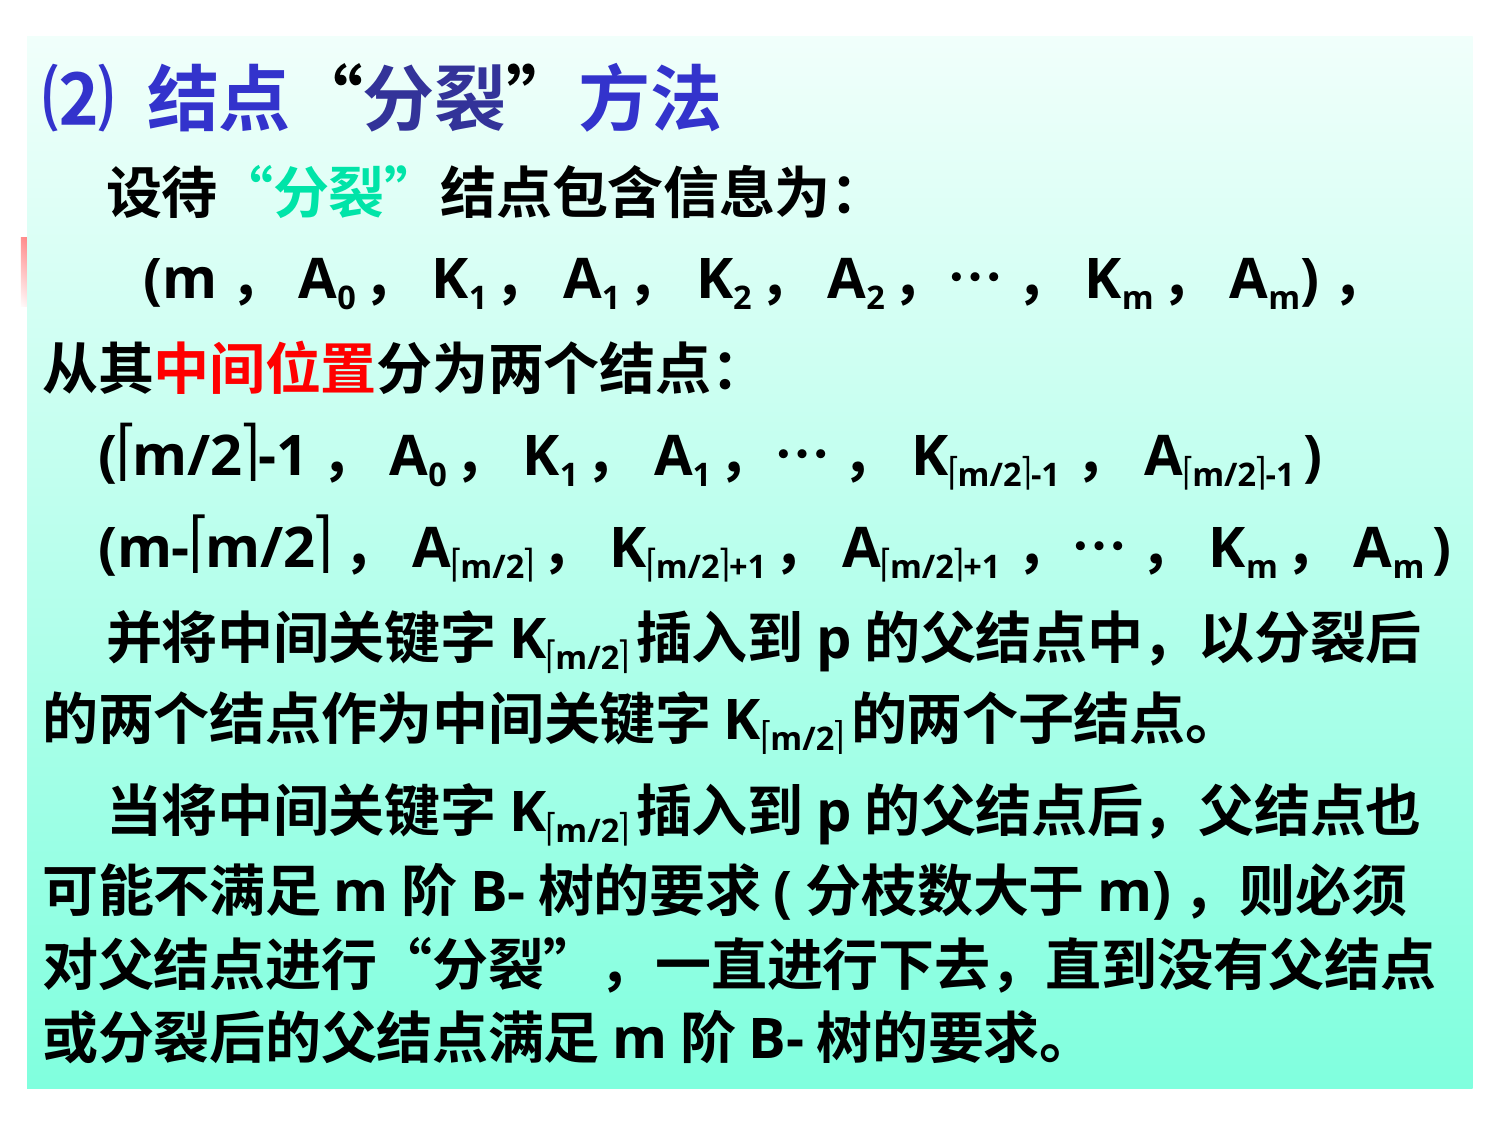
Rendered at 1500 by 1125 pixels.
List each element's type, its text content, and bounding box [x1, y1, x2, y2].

list ⑵ 结点“分裂”方法 设待“分裂”结点包含信息为： (m，A0，K1，A1，K2，A2，… ，Km，Am)， 从其中间位置分为两个结点： (m/2-1，A0，K1，A1，… ，Km/2-1 ，Am/2-1 ) (m-m/2，Am/2，Km/2+1，Am/2+1 ，… ，Km，Am ) 并将中间关键字Km/2插入到p的父结点中，以分裂后的两个结点作为中间关键字Km/2的两个子结点。 当将中间关键字Km/2插入到p的父结点后，父结点也可能不满足m阶B-树的要求(分枝数大于m)，则必须对父结点进行“分裂”，一直进行下去，直到没有父结点或分裂后的父结点满足m阶B-树的要求。 [27, 36, 1473, 1089]
slide_number [1151, 1022, 1465, 1099]
